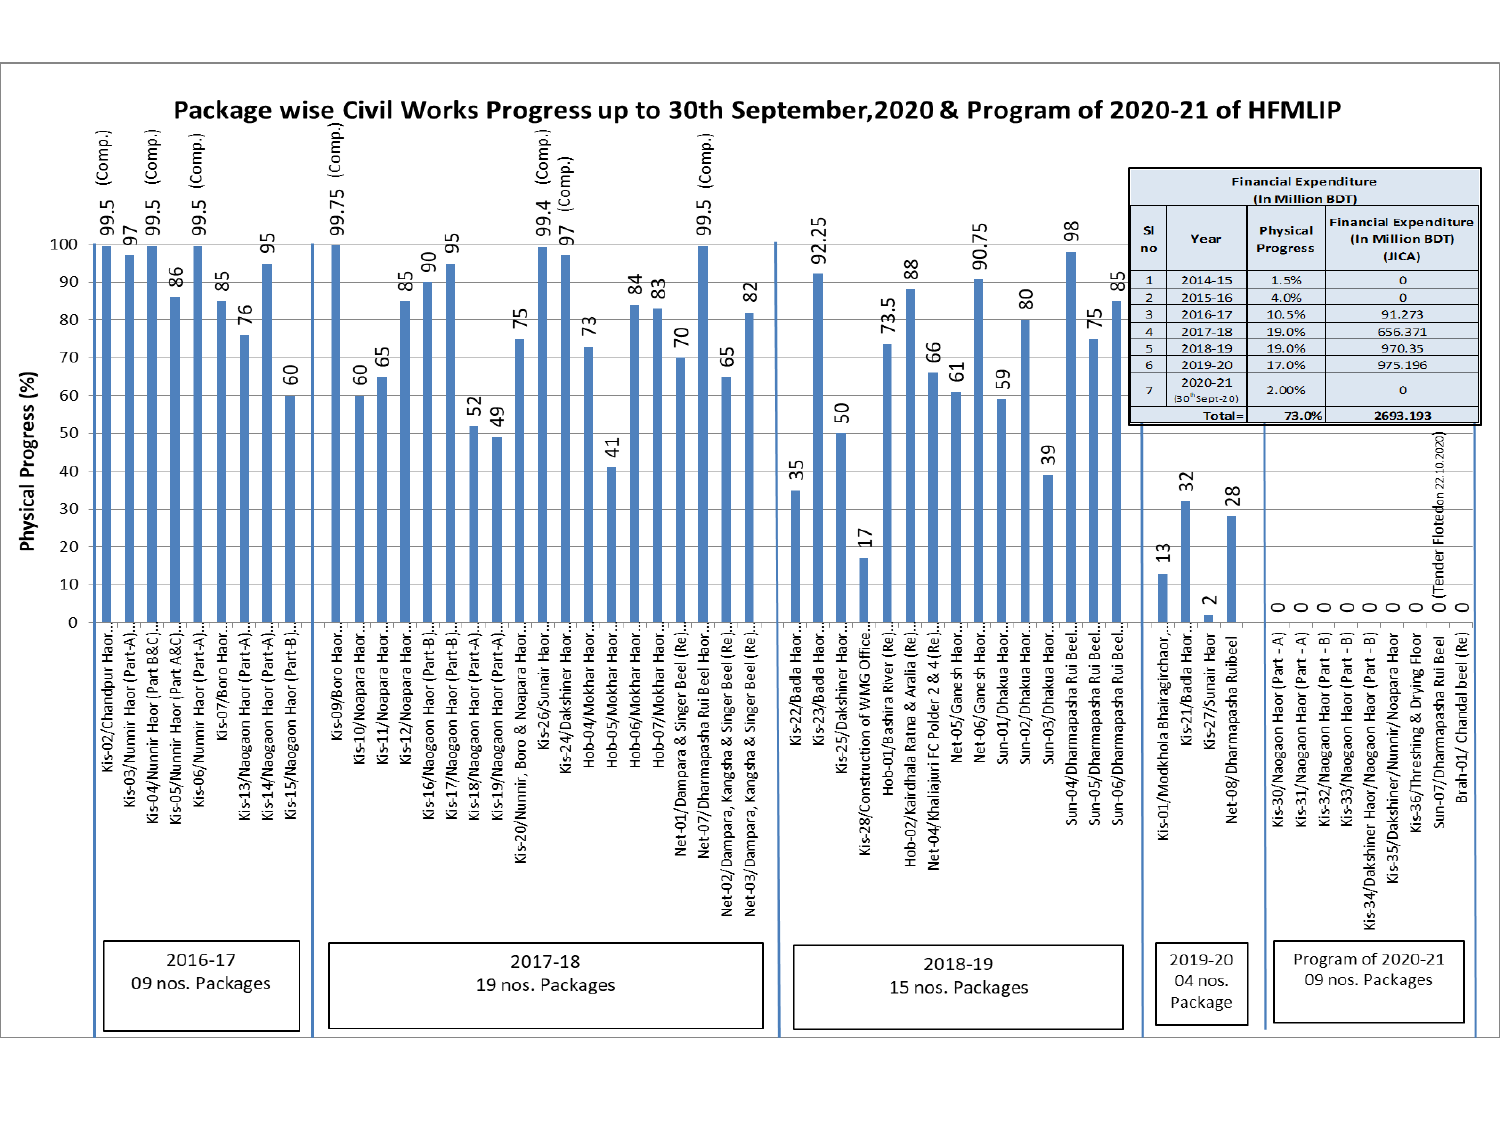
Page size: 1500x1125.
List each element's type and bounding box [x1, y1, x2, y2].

picture [0, 62, 1500, 1038]
